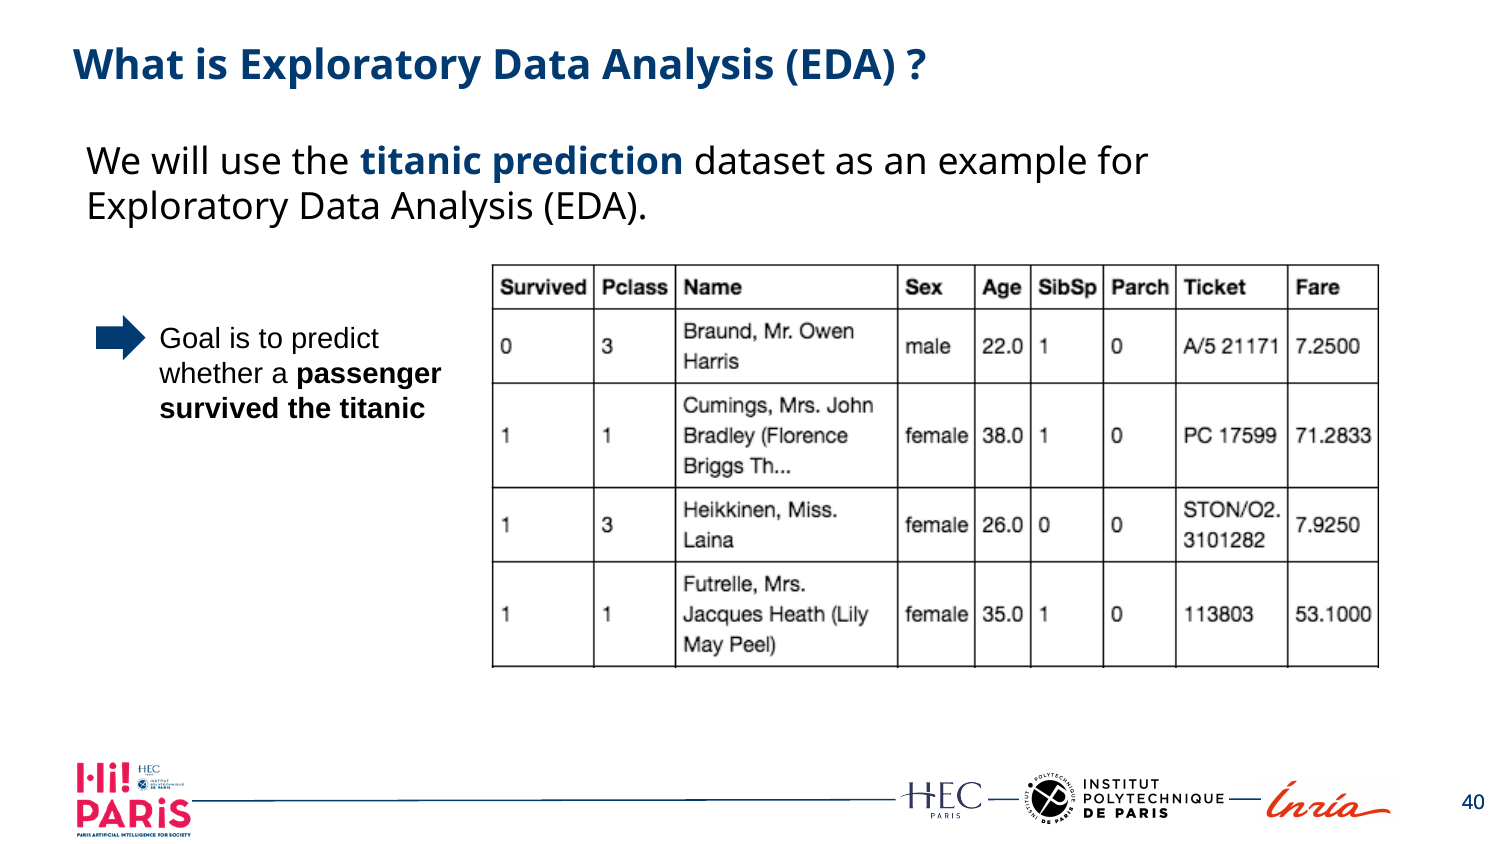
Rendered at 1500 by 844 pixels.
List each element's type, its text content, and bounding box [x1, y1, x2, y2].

picture [1019, 761, 1229, 836]
picture [491, 263, 1380, 669]
text_box [93, 313, 148, 363]
picture [1261, 775, 1396, 823]
picture [895, 775, 988, 823]
text_box Goal is to predict whether a passenger survived the titanic [144, 312, 461, 432]
text_box We will use the titanic prediction dataset as an example for Exploratory Data Analysis (EDA). [71, 129, 1335, 234]
picture [75, 760, 192, 838]
title What is Exploratory Data Analysis (EDA) ? [58, 16, 1409, 110]
